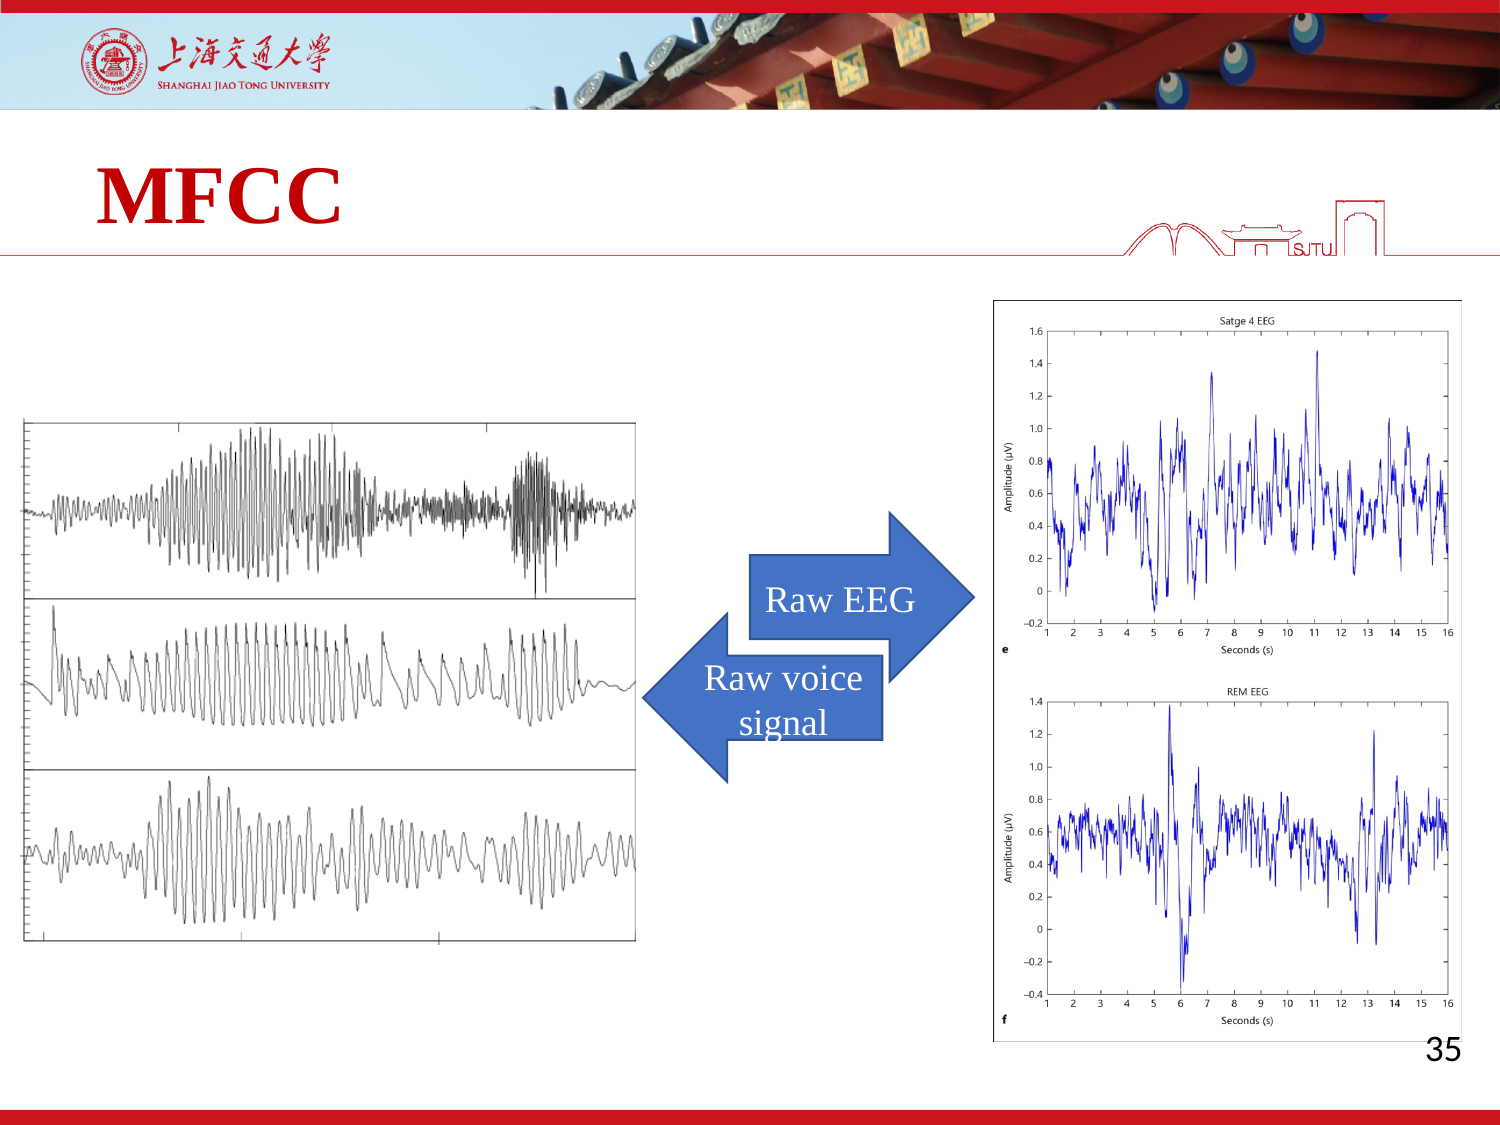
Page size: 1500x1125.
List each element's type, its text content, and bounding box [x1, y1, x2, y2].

picture [0, 0, 1500, 110]
picture [20, 418, 636, 945]
picture [993, 300, 1463, 1042]
picture [0, 200, 1500, 256]
text_box MFCC [80, 149, 1455, 244]
text_box 35 [1409, 1016, 1500, 1077]
text_box Raw EEG [748, 510, 976, 684]
text_box Raw voice signal [641, 611, 884, 785]
